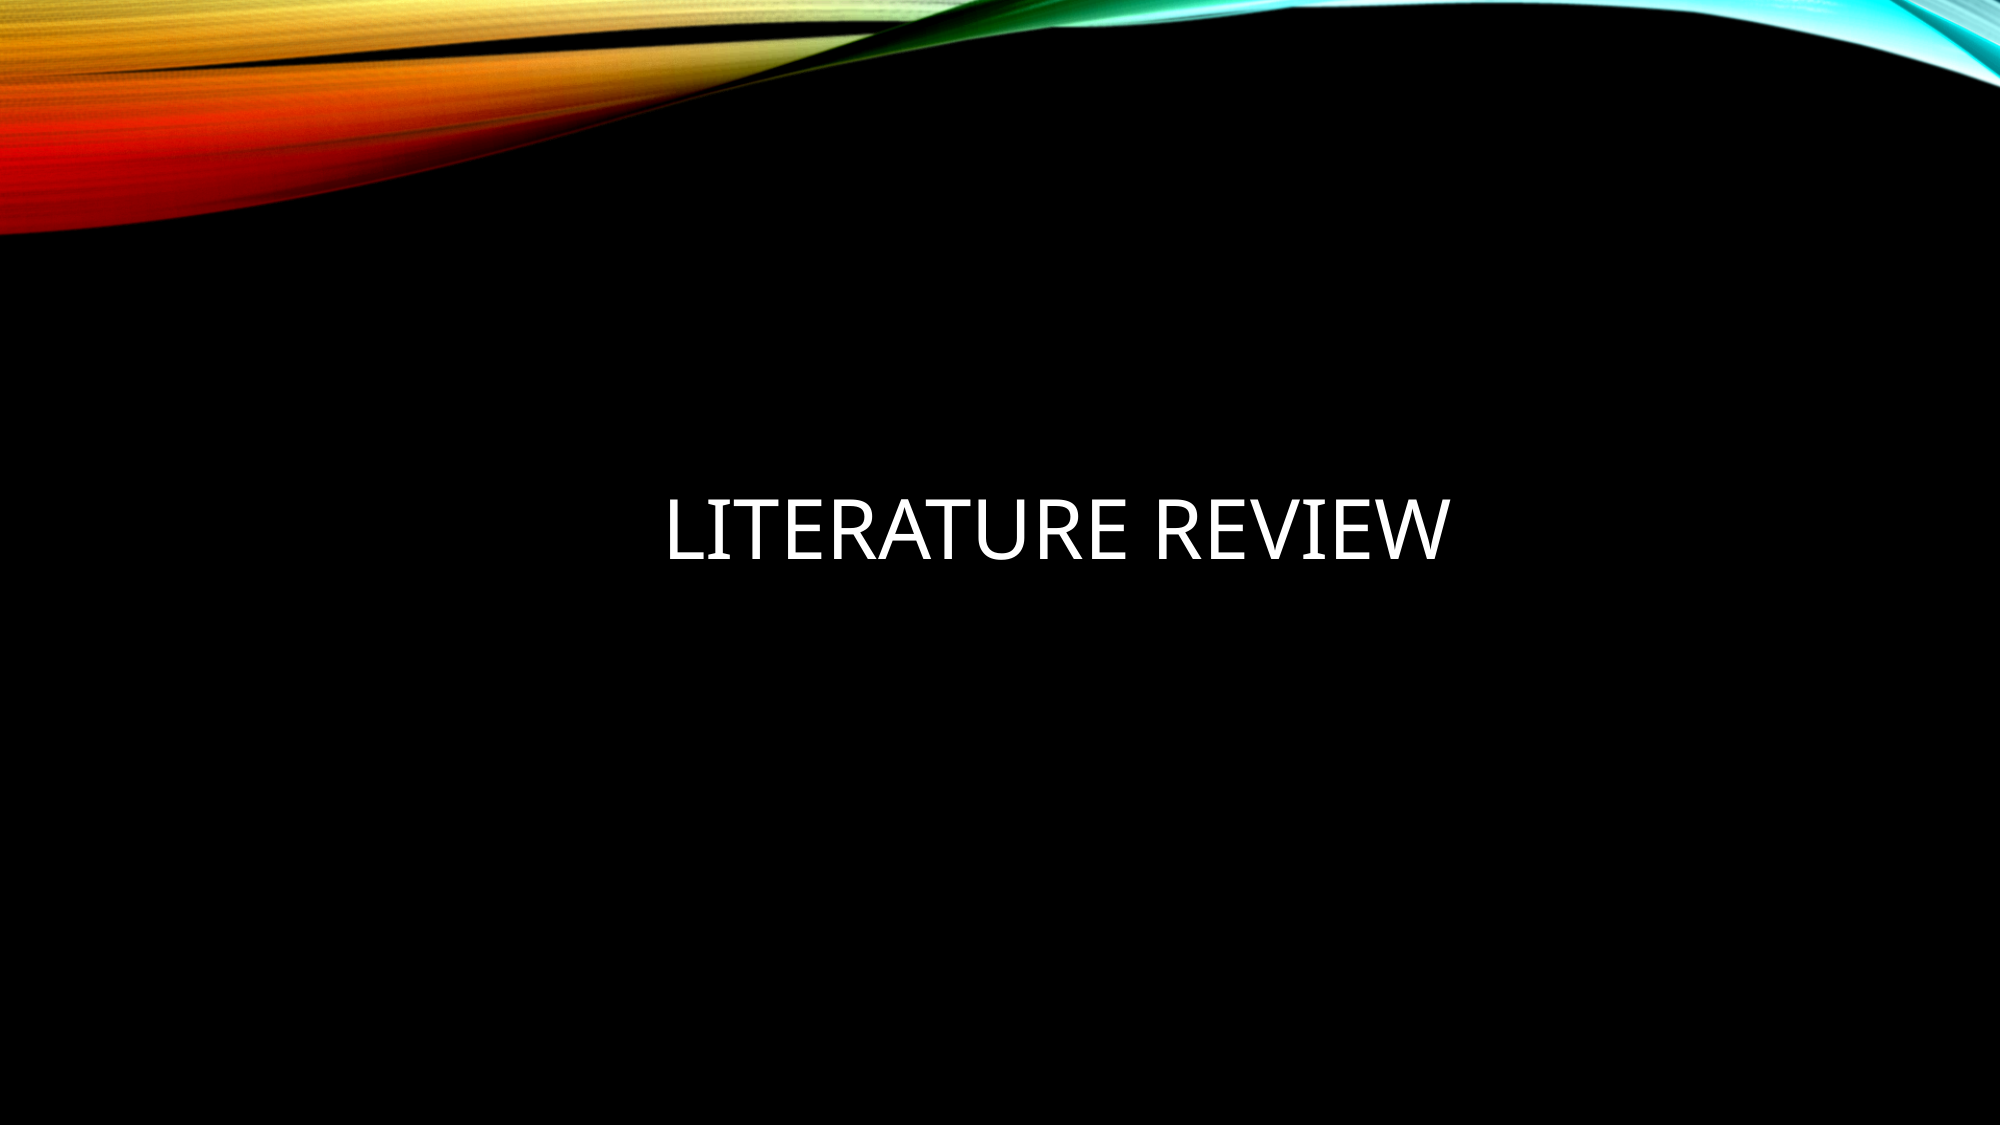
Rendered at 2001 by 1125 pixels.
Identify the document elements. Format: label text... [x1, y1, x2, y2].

picture [0, 0, 2000, 237]
title Literature Review [351, 426, 1764, 640]
